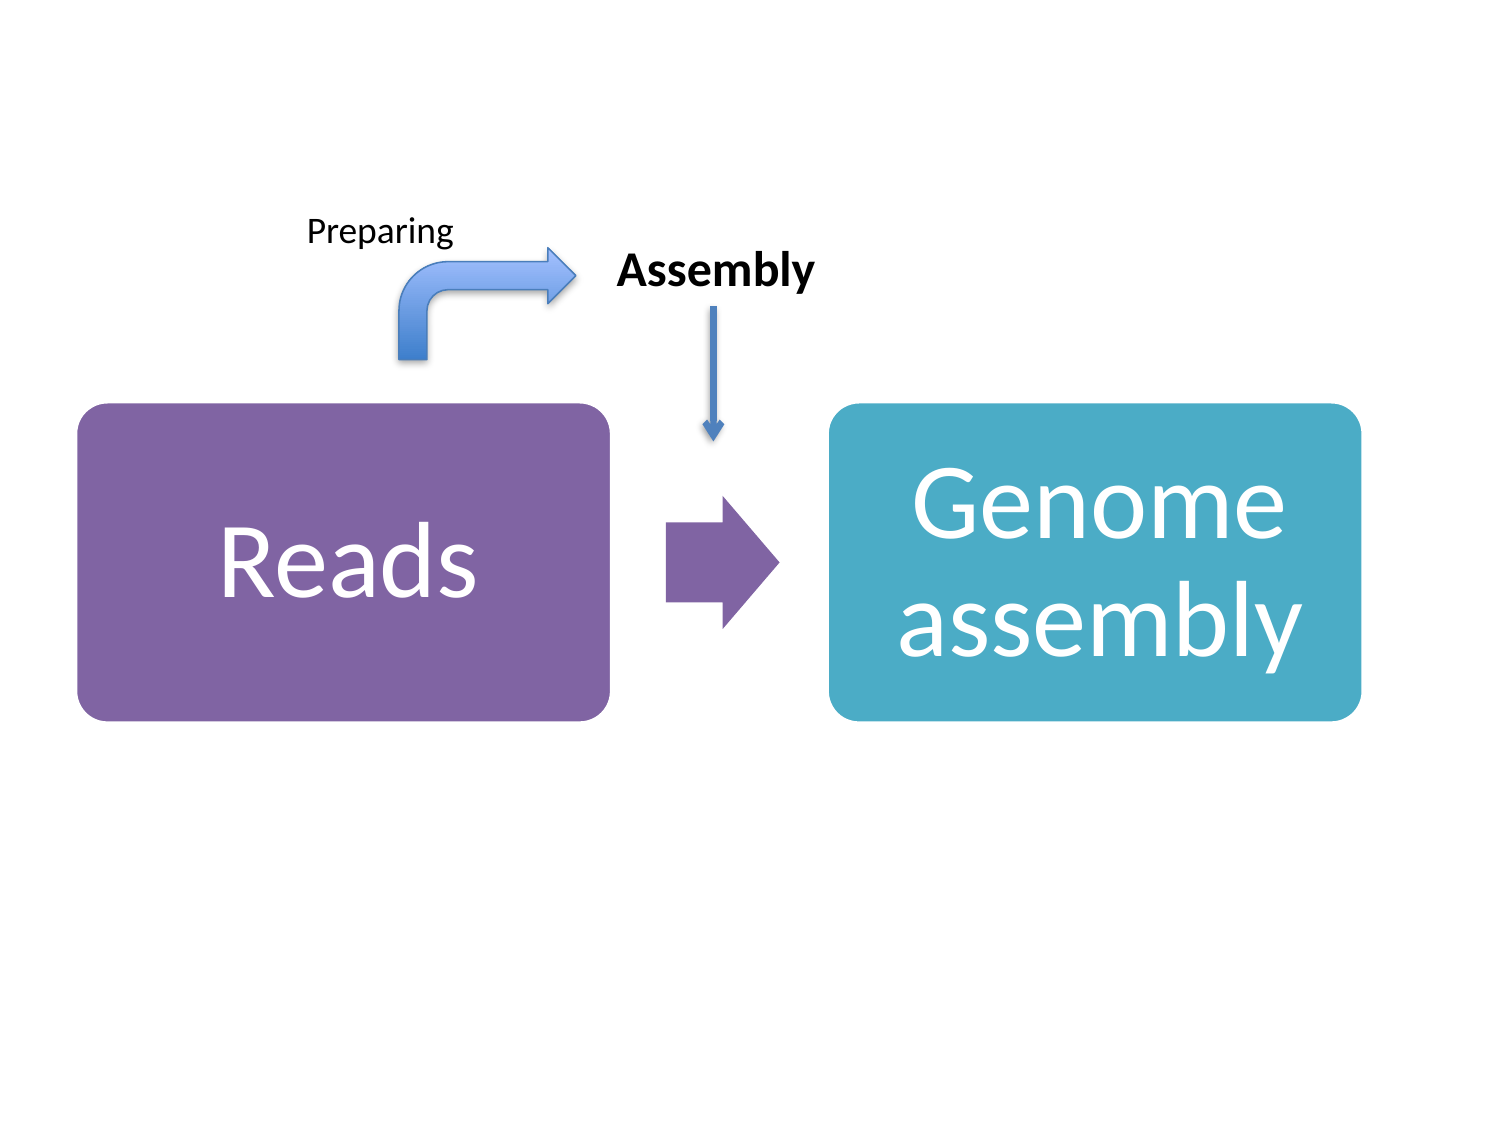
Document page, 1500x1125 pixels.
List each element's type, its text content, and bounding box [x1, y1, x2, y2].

text_box Preparing [292, 198, 470, 227]
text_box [74, 228, 1365, 897]
